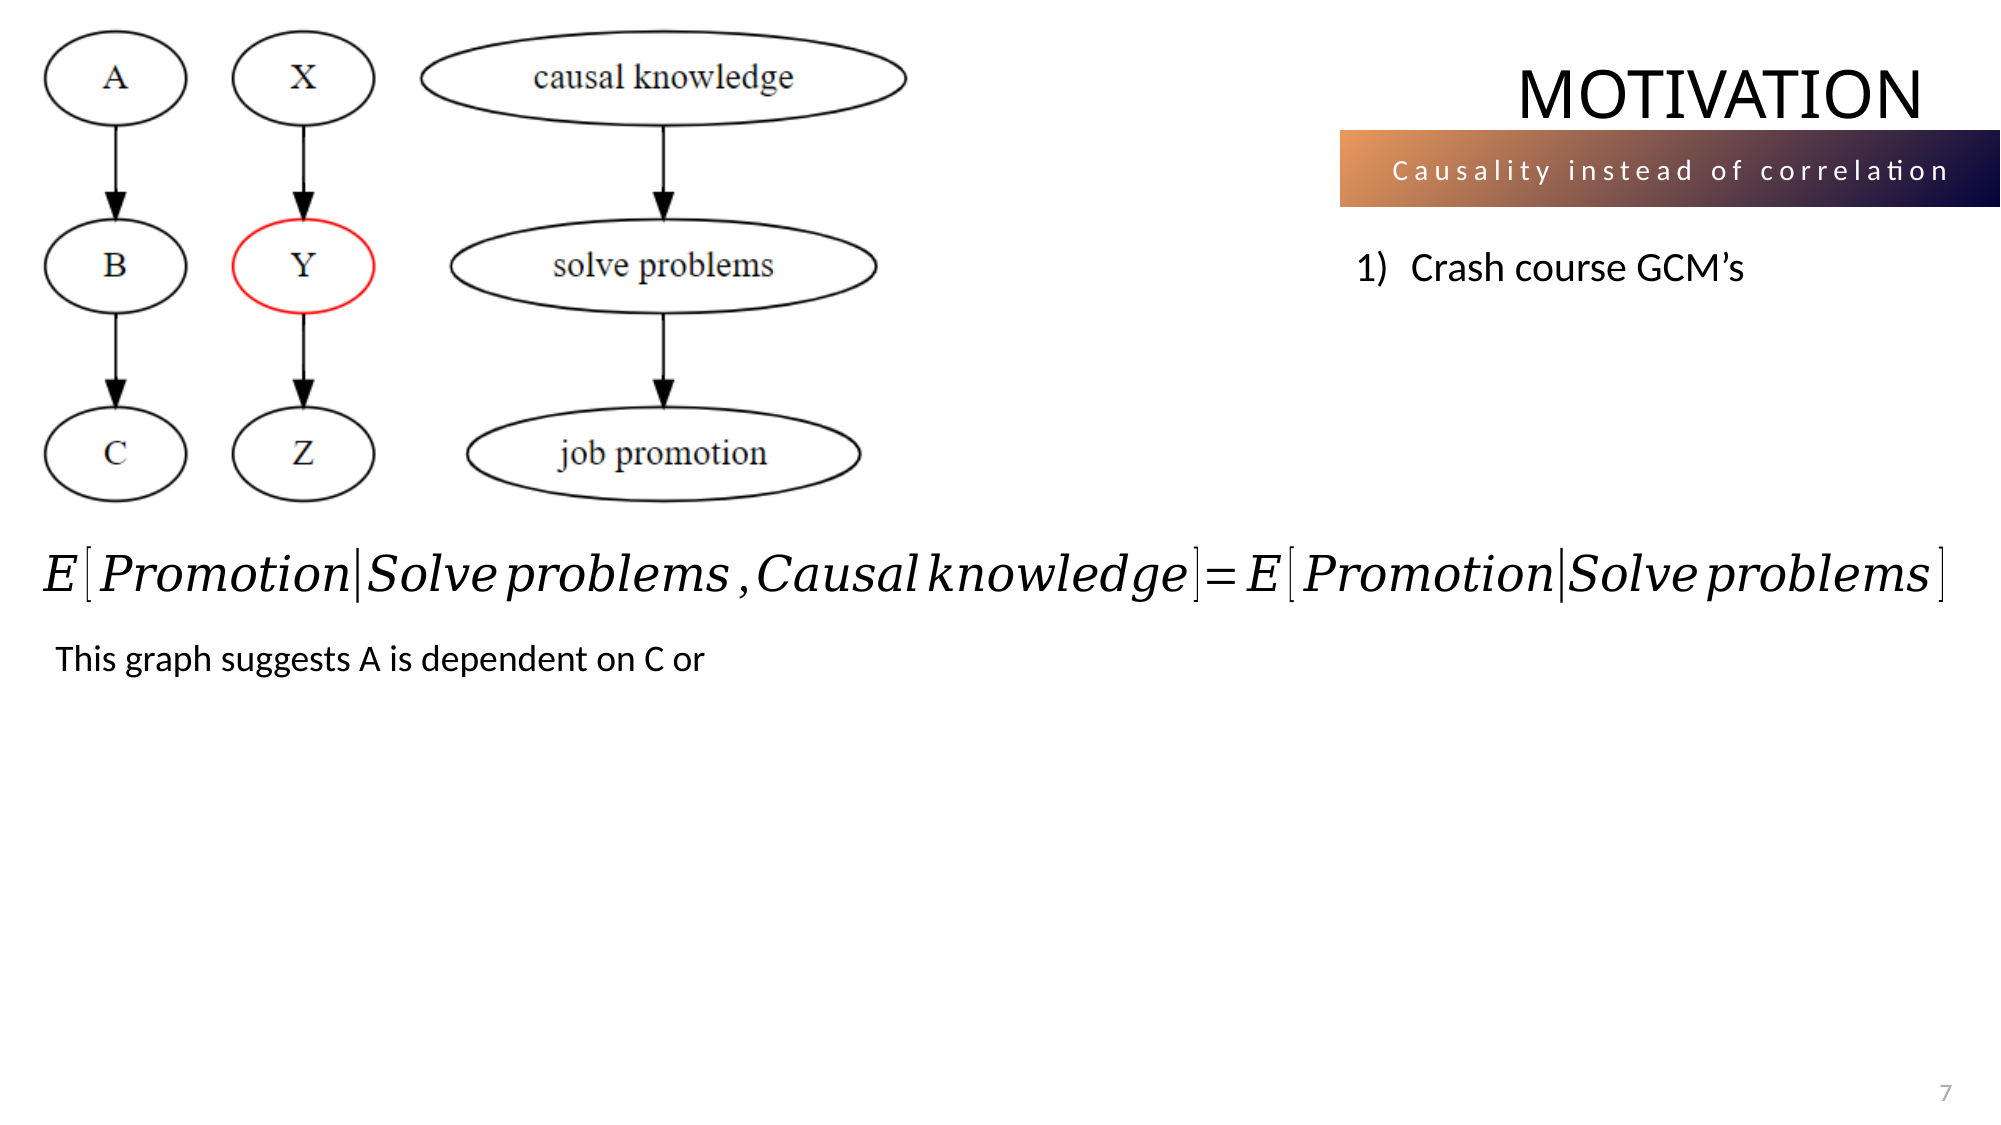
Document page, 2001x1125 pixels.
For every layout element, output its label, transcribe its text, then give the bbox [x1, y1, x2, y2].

slide_number 7 [1894, 1061, 1968, 1121]
list Crash course GCM’s [1340, 206, 2000, 829]
title MOTIVATION [1501, 4, 1986, 149]
text_box [20, 19, 1217, 529]
list Causality instead of correlation [1340, 130, 2000, 206]
picture [0, 1, 1078, 518]
